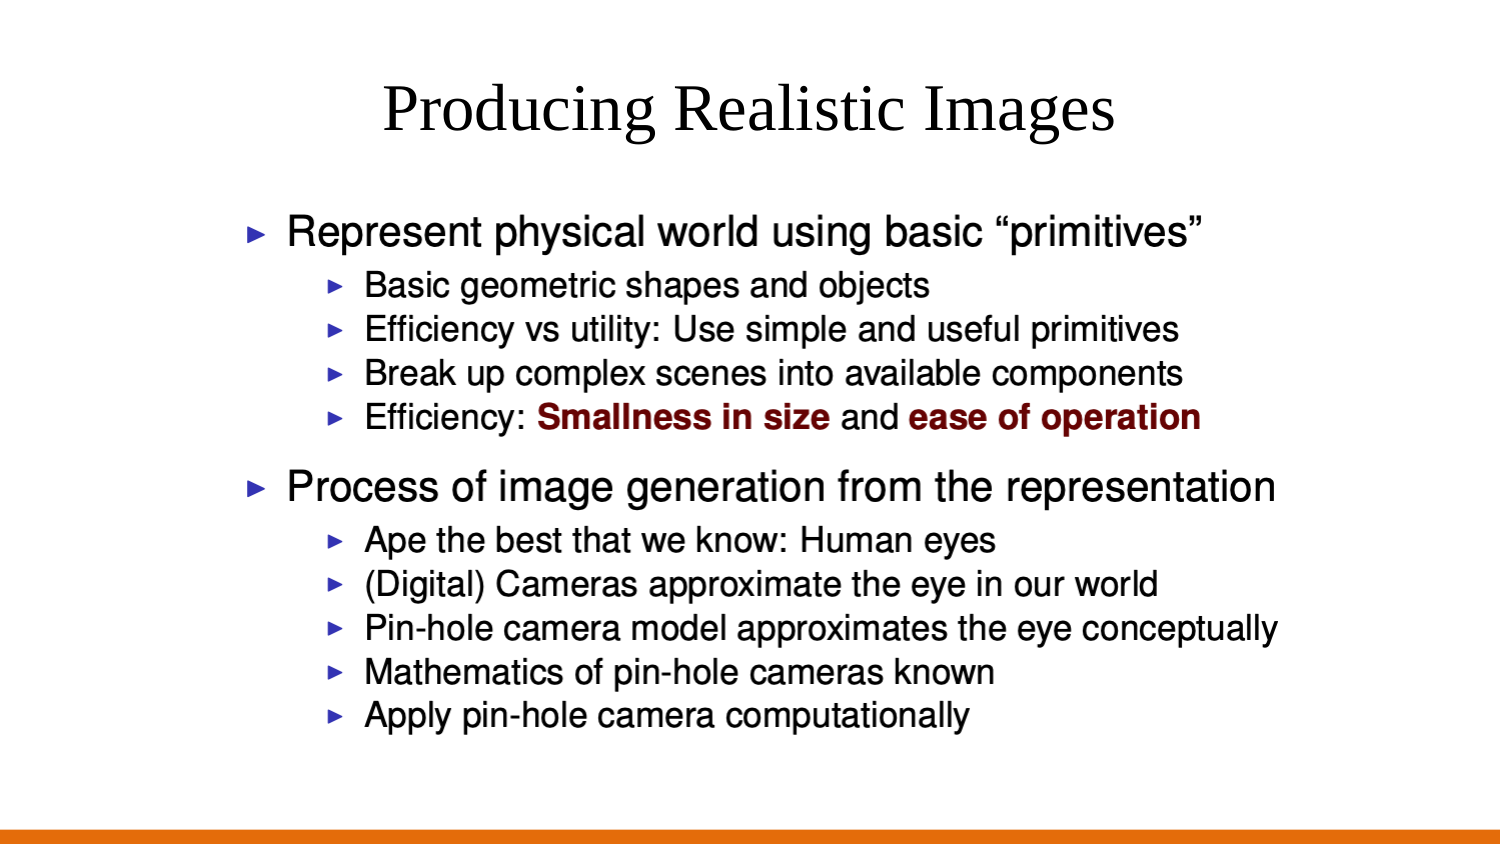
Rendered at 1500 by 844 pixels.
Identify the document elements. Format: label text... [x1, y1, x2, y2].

text_box [0, 829, 1500, 844]
title Producing Realistic Images [74, 33, 1426, 175]
picture [181, 167, 1319, 778]
